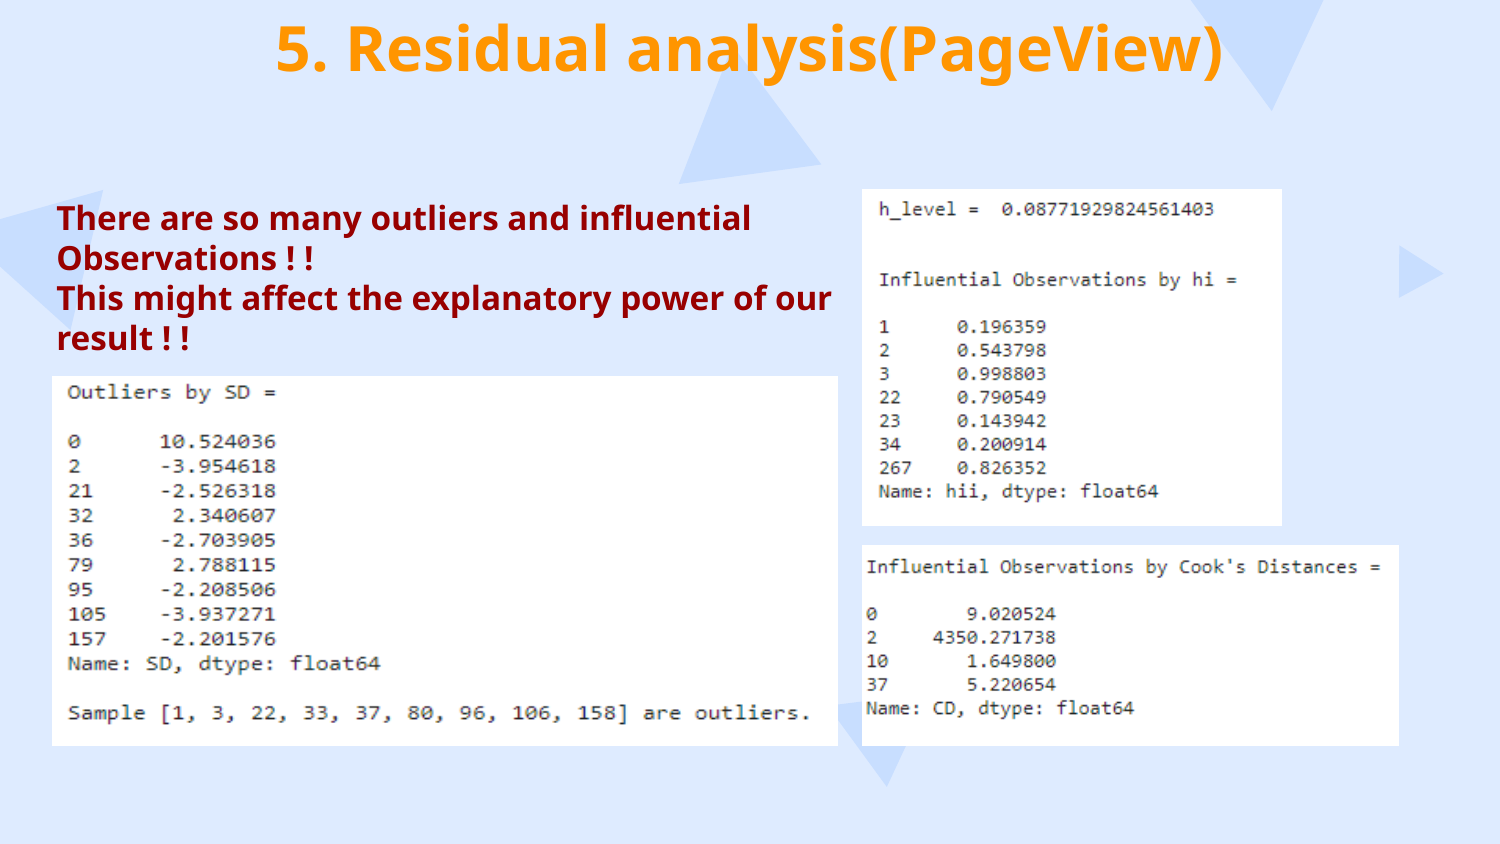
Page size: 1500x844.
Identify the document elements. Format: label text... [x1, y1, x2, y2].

picture [862, 189, 1282, 527]
picture [862, 545, 1399, 746]
picture [52, 375, 839, 746]
text_box 5. Residual analysis(PageView) [0, 0, 1500, 99]
text_box There are so many outliers and influential Observations ! ! This might affect the explanatory power of our result ! ! [41, 182, 917, 372]
